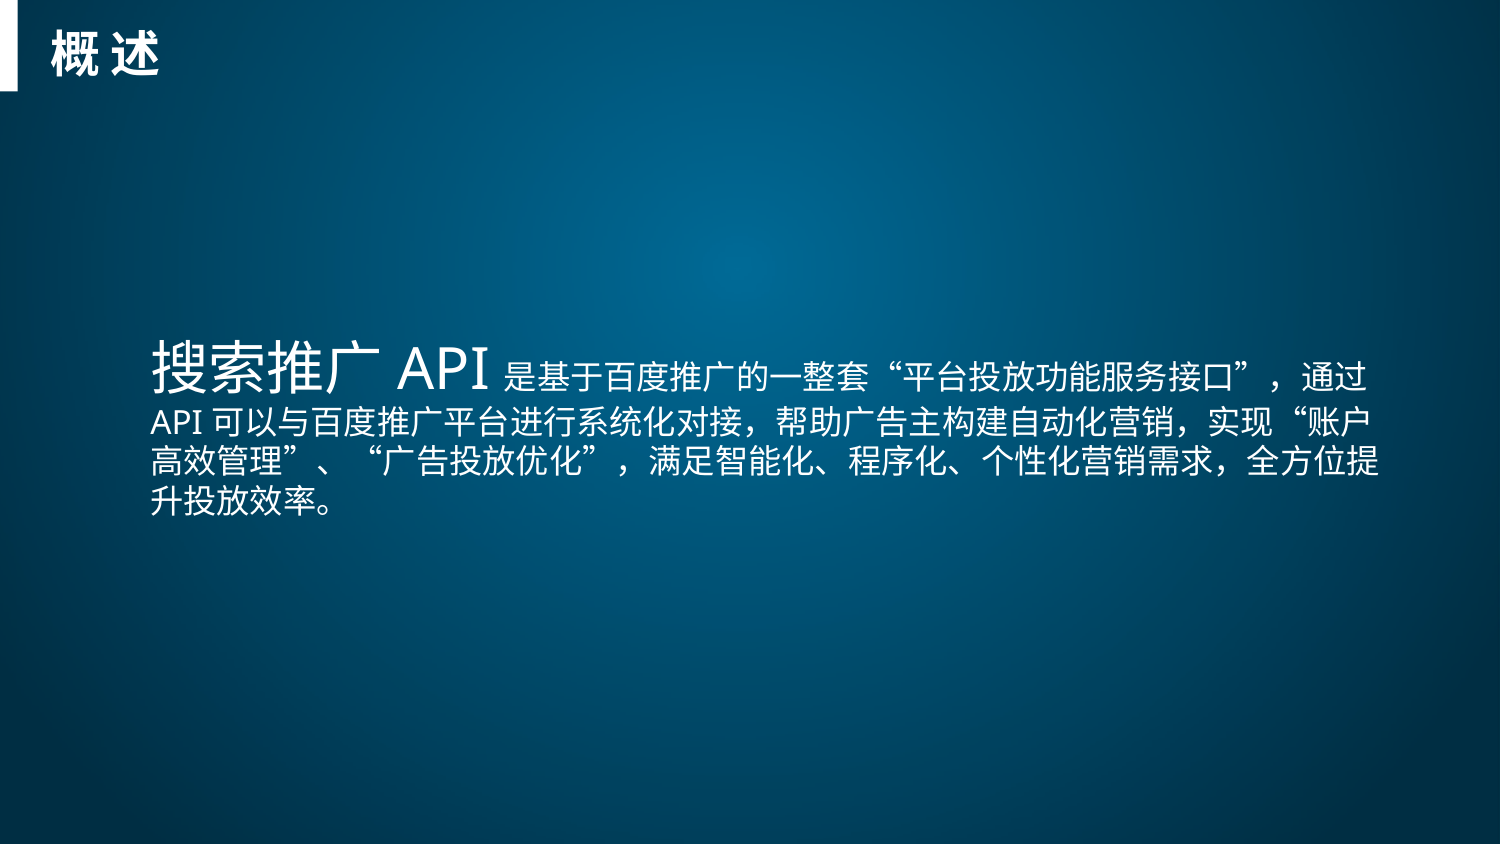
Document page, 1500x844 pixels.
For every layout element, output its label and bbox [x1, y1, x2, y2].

picture [705, 362, 733, 390]
picture [811, 407, 839, 436]
picture [388, 407, 408, 436]
picture [525, 446, 546, 474]
picture [883, 446, 912, 475]
picture [711, 407, 719, 436]
picture [1116, 452, 1126, 473]
picture [679, 411, 691, 435]
picture [767, 461, 777, 475]
picture [1324, 456, 1344, 474]
picture [1326, 446, 1343, 453]
picture [1049, 426, 1057, 431]
picture [213, 409, 242, 436]
picture [152, 486, 181, 515]
picture [1017, 446, 1025, 475]
picture [1139, 377, 1162, 388]
picture [1114, 428, 1136, 436]
picture [891, 454, 908, 458]
picture [249, 409, 259, 432]
picture [1077, 407, 1086, 436]
picture [247, 382, 261, 391]
picture [517, 453, 522, 475]
picture [1118, 363, 1131, 391]
picture [175, 411, 189, 433]
picture [1050, 446, 1059, 475]
picture [654, 407, 673, 436]
picture [461, 447, 480, 475]
picture [1310, 407, 1338, 435]
picture [260, 447, 281, 474]
picture [313, 408, 341, 436]
picture [722, 407, 739, 415]
picture [633, 423, 640, 435]
picture [1360, 447, 1375, 456]
picture [942, 378, 962, 391]
picture [850, 447, 861, 475]
picture [257, 408, 275, 436]
picture [687, 447, 712, 475]
picture [346, 407, 374, 434]
picture [882, 425, 902, 436]
picture [1259, 413, 1271, 435]
picture [950, 467, 957, 473]
picture [904, 364, 933, 391]
picture [721, 416, 740, 434]
picture [283, 407, 306, 436]
picture [1157, 407, 1171, 436]
picture [1206, 365, 1230, 390]
picture [221, 446, 231, 452]
picture [154, 462, 180, 475]
picture [1023, 376, 1033, 390]
picture [0, 0, 17, 91]
picture [473, 348, 487, 388]
picture [295, 493, 303, 498]
picture [955, 407, 973, 436]
picture [153, 446, 181, 450]
picture [1058, 407, 1072, 436]
picture [112, 48, 157, 75]
picture [268, 503, 279, 514]
picture [996, 446, 1012, 459]
picture [861, 460, 879, 474]
picture [189, 461, 197, 470]
picture [506, 380, 515, 390]
picture [1255, 408, 1269, 425]
picture [328, 341, 378, 393]
picture [910, 407, 939, 435]
picture [1004, 362, 1033, 390]
picture [170, 340, 204, 393]
picture [194, 411, 200, 433]
picture [1086, 467, 1108, 475]
picture [718, 446, 730, 458]
picture [1261, 446, 1270, 454]
picture [940, 366, 964, 374]
picture [483, 423, 503, 436]
picture [398, 348, 433, 388]
picture [1303, 374, 1310, 387]
picture [1123, 382, 1131, 390]
picture [639, 362, 667, 389]
picture [285, 341, 321, 393]
picture [186, 446, 199, 454]
picture [451, 446, 461, 474]
picture [1210, 407, 1238, 435]
picture [1150, 447, 1177, 459]
picture [1071, 366, 1083, 370]
picture [1059, 446, 1078, 475]
picture [185, 486, 214, 515]
picture [1087, 377, 1097, 391]
picture [680, 362, 700, 391]
picture [1087, 362, 1097, 375]
picture [979, 415, 985, 423]
picture [319, 467, 326, 473]
picture [944, 407, 954, 436]
picture [1025, 446, 1045, 474]
picture [224, 459, 244, 475]
picture [739, 362, 766, 391]
picture [1150, 462, 1178, 475]
picture [781, 423, 803, 436]
picture [1043, 417, 1057, 421]
picture [1314, 363, 1331, 386]
picture [839, 362, 867, 390]
picture [784, 446, 793, 475]
picture [1014, 407, 1036, 436]
picture [218, 486, 247, 514]
picture [506, 376, 534, 390]
picture [212, 340, 262, 393]
picture [845, 407, 873, 435]
picture [413, 407, 441, 435]
picture [572, 364, 601, 391]
picture [581, 407, 603, 412]
picture [1315, 450, 1322, 475]
picture [385, 446, 413, 474]
picture [269, 341, 286, 393]
picture [767, 446, 777, 459]
picture [795, 408, 805, 423]
picture [153, 341, 169, 393]
picture [1357, 460, 1377, 475]
picture [1141, 362, 1161, 369]
picture [804, 362, 833, 390]
picture [522, 407, 541, 431]
picture [693, 407, 707, 436]
picture [1086, 407, 1105, 436]
picture [537, 458, 545, 474]
picture [752, 457, 763, 475]
picture [821, 363, 833, 370]
picture [202, 463, 213, 474]
picture [1144, 413, 1154, 434]
picture [581, 414, 598, 436]
picture [1346, 362, 1365, 385]
picture [235, 446, 247, 452]
picture [722, 458, 741, 475]
picture [611, 414, 621, 421]
picture [512, 419, 519, 434]
picture [984, 450, 996, 459]
picture [503, 460, 513, 474]
picture [561, 446, 580, 475]
picture [114, 33, 123, 43]
picture [214, 382, 227, 391]
picture [1089, 458, 1105, 464]
picture [484, 446, 513, 474]
picture [379, 407, 388, 436]
picture [606, 363, 634, 391]
picture [645, 407, 654, 436]
picture [557, 418, 574, 436]
picture [539, 362, 568, 390]
picture [423, 464, 443, 475]
picture [1348, 446, 1357, 475]
picture [52, 30, 98, 76]
picture [1105, 363, 1114, 391]
picture [545, 414, 554, 436]
picture [251, 448, 260, 471]
picture [158, 453, 176, 459]
picture [440, 348, 466, 388]
picture [1083, 446, 1111, 459]
picture [1200, 461, 1210, 471]
picture [1336, 374, 1342, 389]
picture [751, 450, 763, 454]
picture [671, 362, 680, 391]
picture [864, 447, 878, 456]
picture [1242, 409, 1252, 432]
picture [970, 362, 980, 390]
picture [352, 426, 370, 434]
picture [1129, 446, 1143, 475]
picture [987, 407, 1006, 435]
picture [1181, 362, 1198, 370]
picture [1111, 407, 1139, 420]
picture [817, 467, 824, 473]
picture [926, 446, 945, 475]
picture [658, 446, 679, 475]
picture [1072, 373, 1083, 391]
picture [445, 409, 474, 436]
picture [1249, 453, 1276, 474]
picture [1283, 446, 1311, 475]
picture [126, 31, 157, 67]
picture [684, 461, 691, 474]
picture [196, 449, 214, 463]
picture [1170, 362, 1178, 391]
picture [252, 486, 265, 494]
picture [1117, 419, 1133, 425]
picture [734, 448, 744, 459]
picture [793, 446, 812, 475]
picture [262, 489, 280, 503]
picture [255, 501, 263, 510]
picture [509, 363, 530, 373]
picture [1037, 365, 1048, 385]
picture [980, 363, 999, 391]
picture [152, 411, 170, 433]
picture [481, 411, 505, 419]
picture [220, 453, 246, 459]
picture [1343, 407, 1368, 435]
picture [1047, 362, 1066, 391]
picture [645, 381, 663, 389]
picture [622, 409, 640, 435]
picture [217, 416, 229, 430]
picture [1180, 371, 1199, 389]
picture [1183, 446, 1211, 475]
picture [285, 499, 314, 515]
picture [552, 446, 561, 475]
picture [419, 446, 447, 459]
picture [917, 446, 926, 475]
picture [878, 407, 906, 420]
picture [286, 486, 314, 492]
picture [777, 407, 792, 421]
